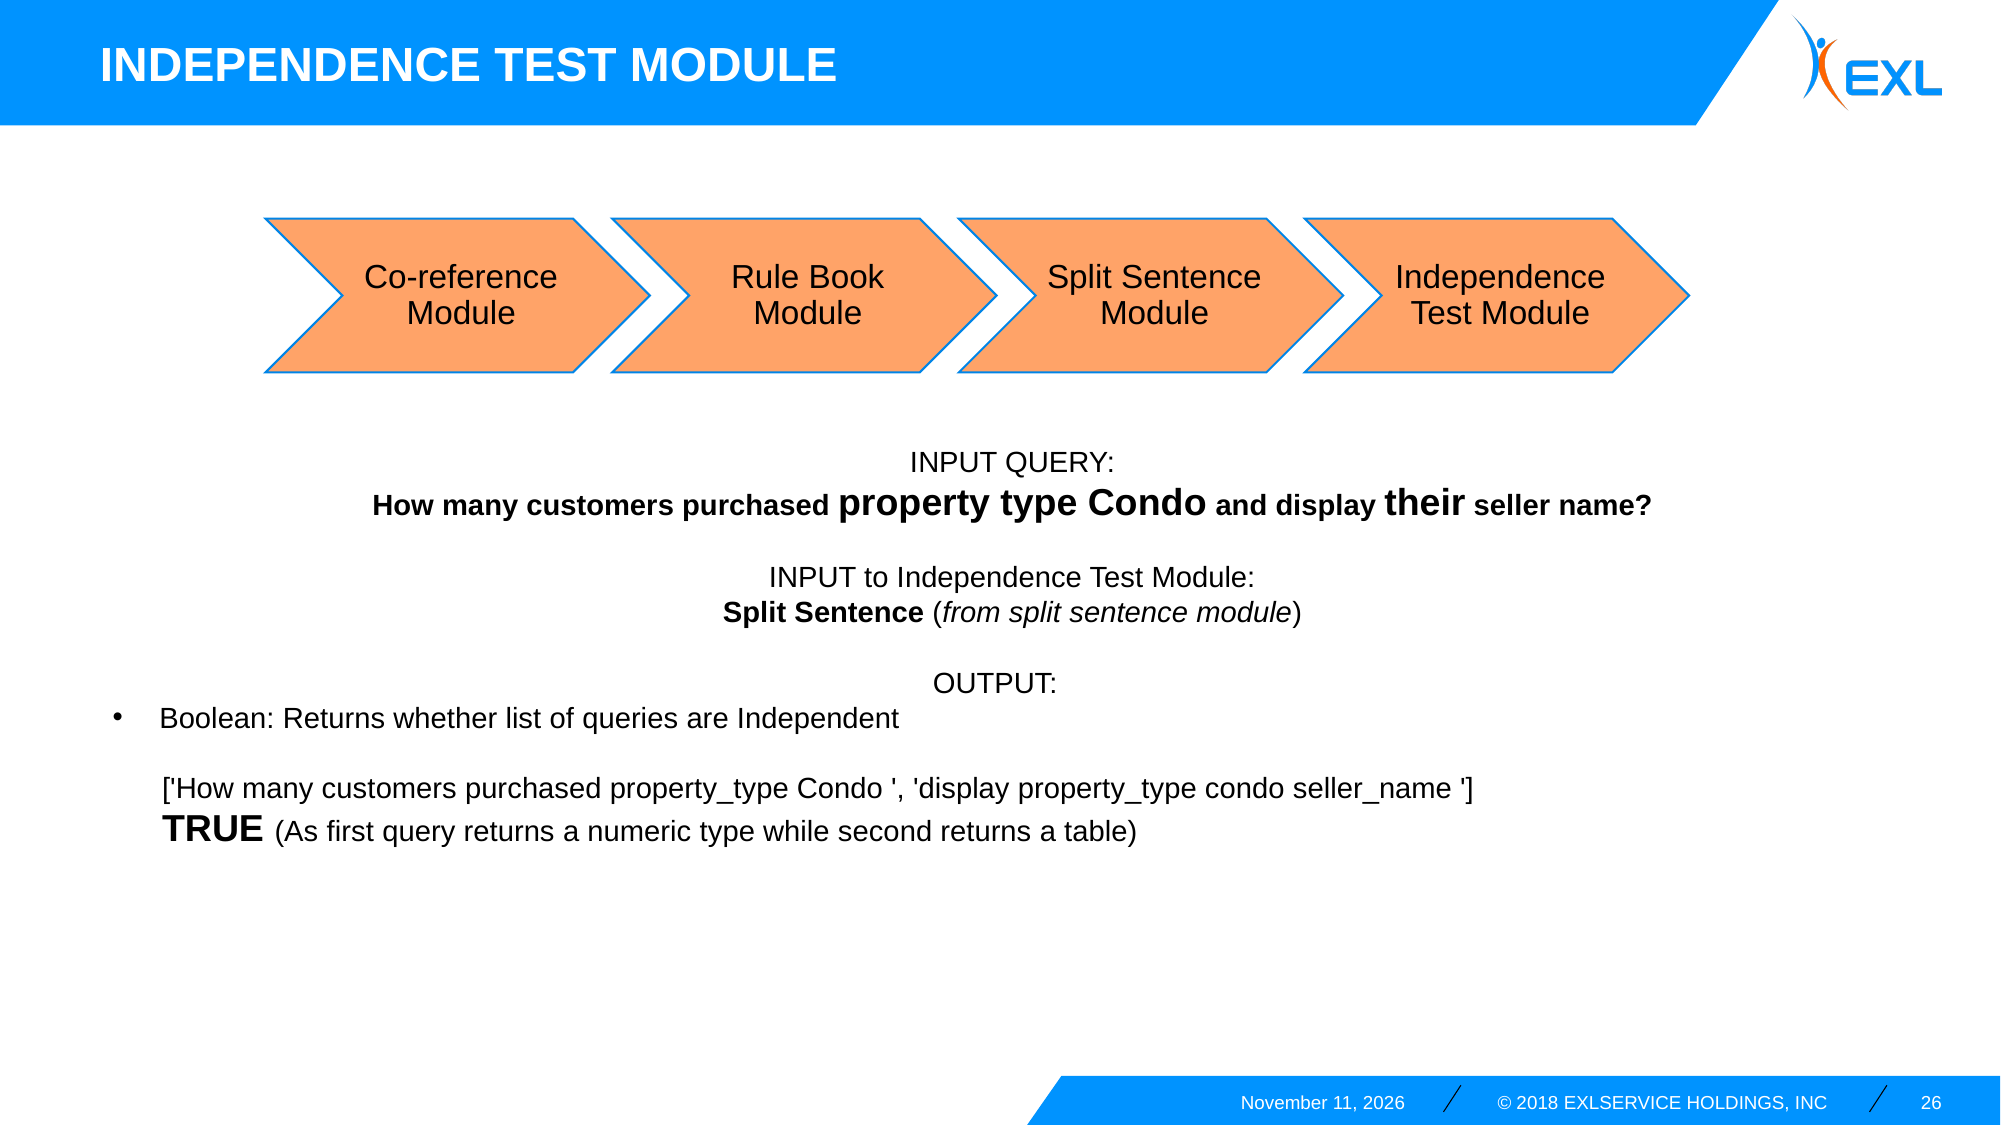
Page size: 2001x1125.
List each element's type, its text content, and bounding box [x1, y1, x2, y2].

picture [1791, 14, 1942, 111]
text_box OUTPUT: Boolean: Returns whether list of queries are Independent ['How many customers purchased property_type Condo ', 'display property_type condo seller_name '] TRUE (As first query returns a numeric type while second returns a table) [112, 664, 1879, 954]
list INDEPENDENCE TEST MODULE [99, 14, 1679, 111]
text_box INPUT QUERY: How many customers purchased property type Condo and display their seller name? INPUT to Independence Test Module: Split Sentence (from split sentence module) [112, 443, 1913, 628]
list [265, 218, 1690, 385]
